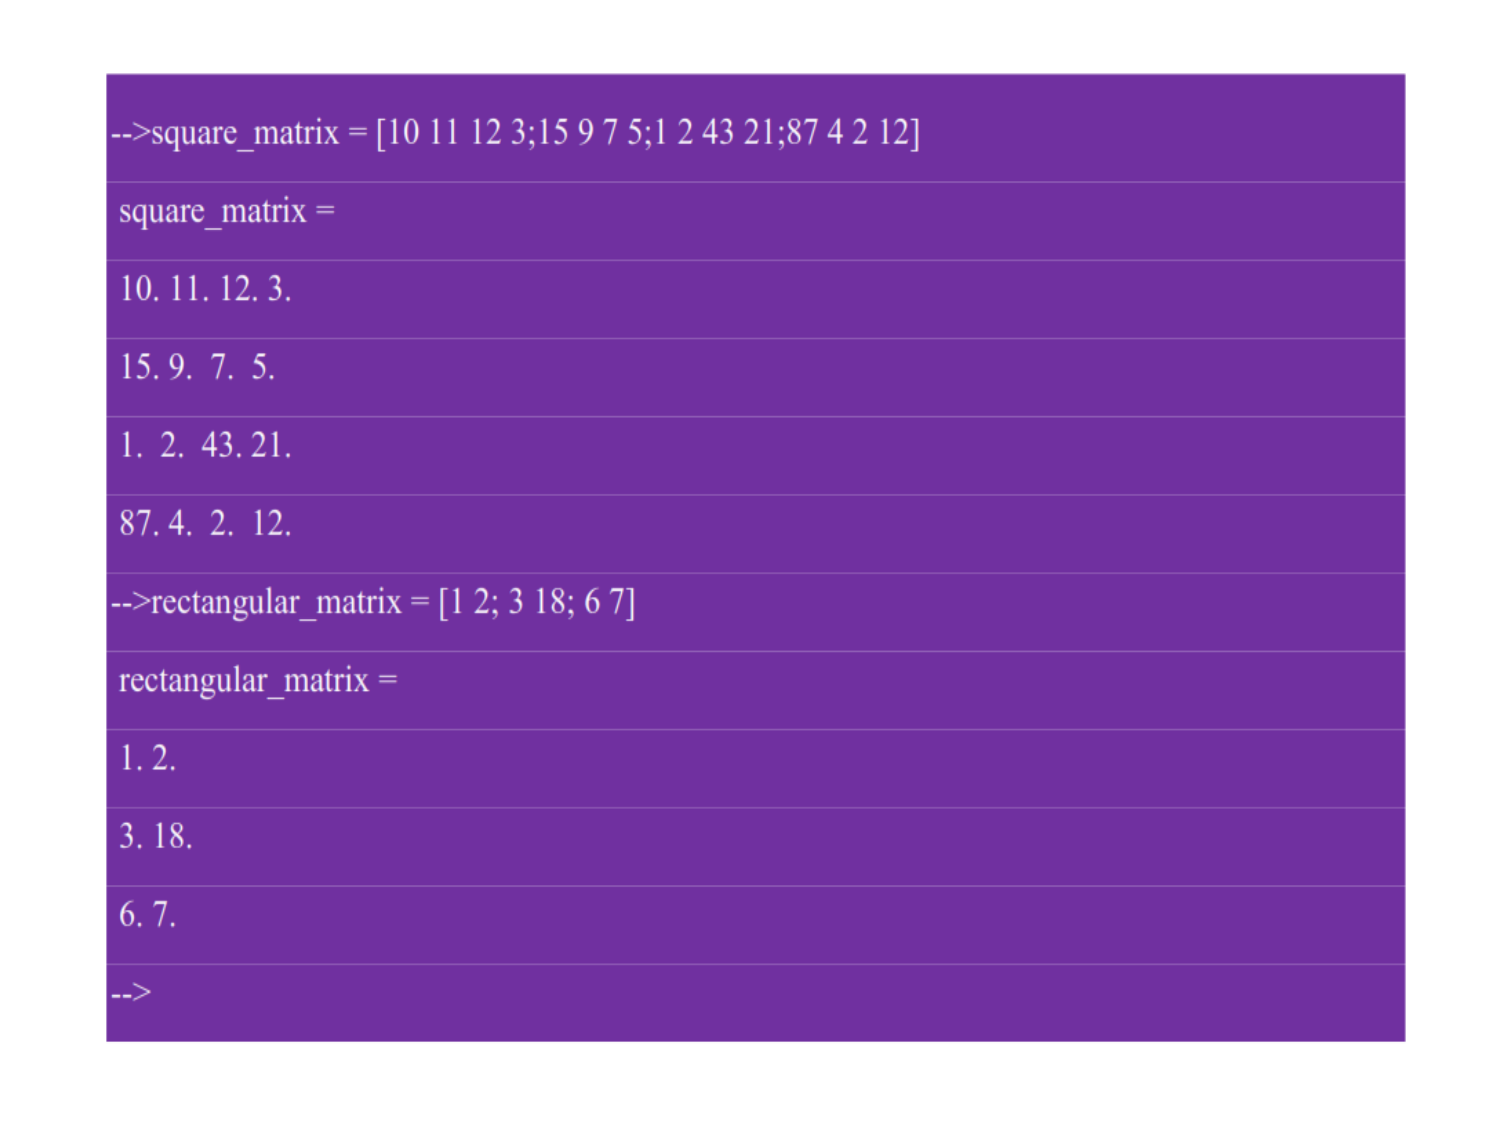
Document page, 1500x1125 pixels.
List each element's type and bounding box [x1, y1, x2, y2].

picture [49, 22, 1451, 1103]
